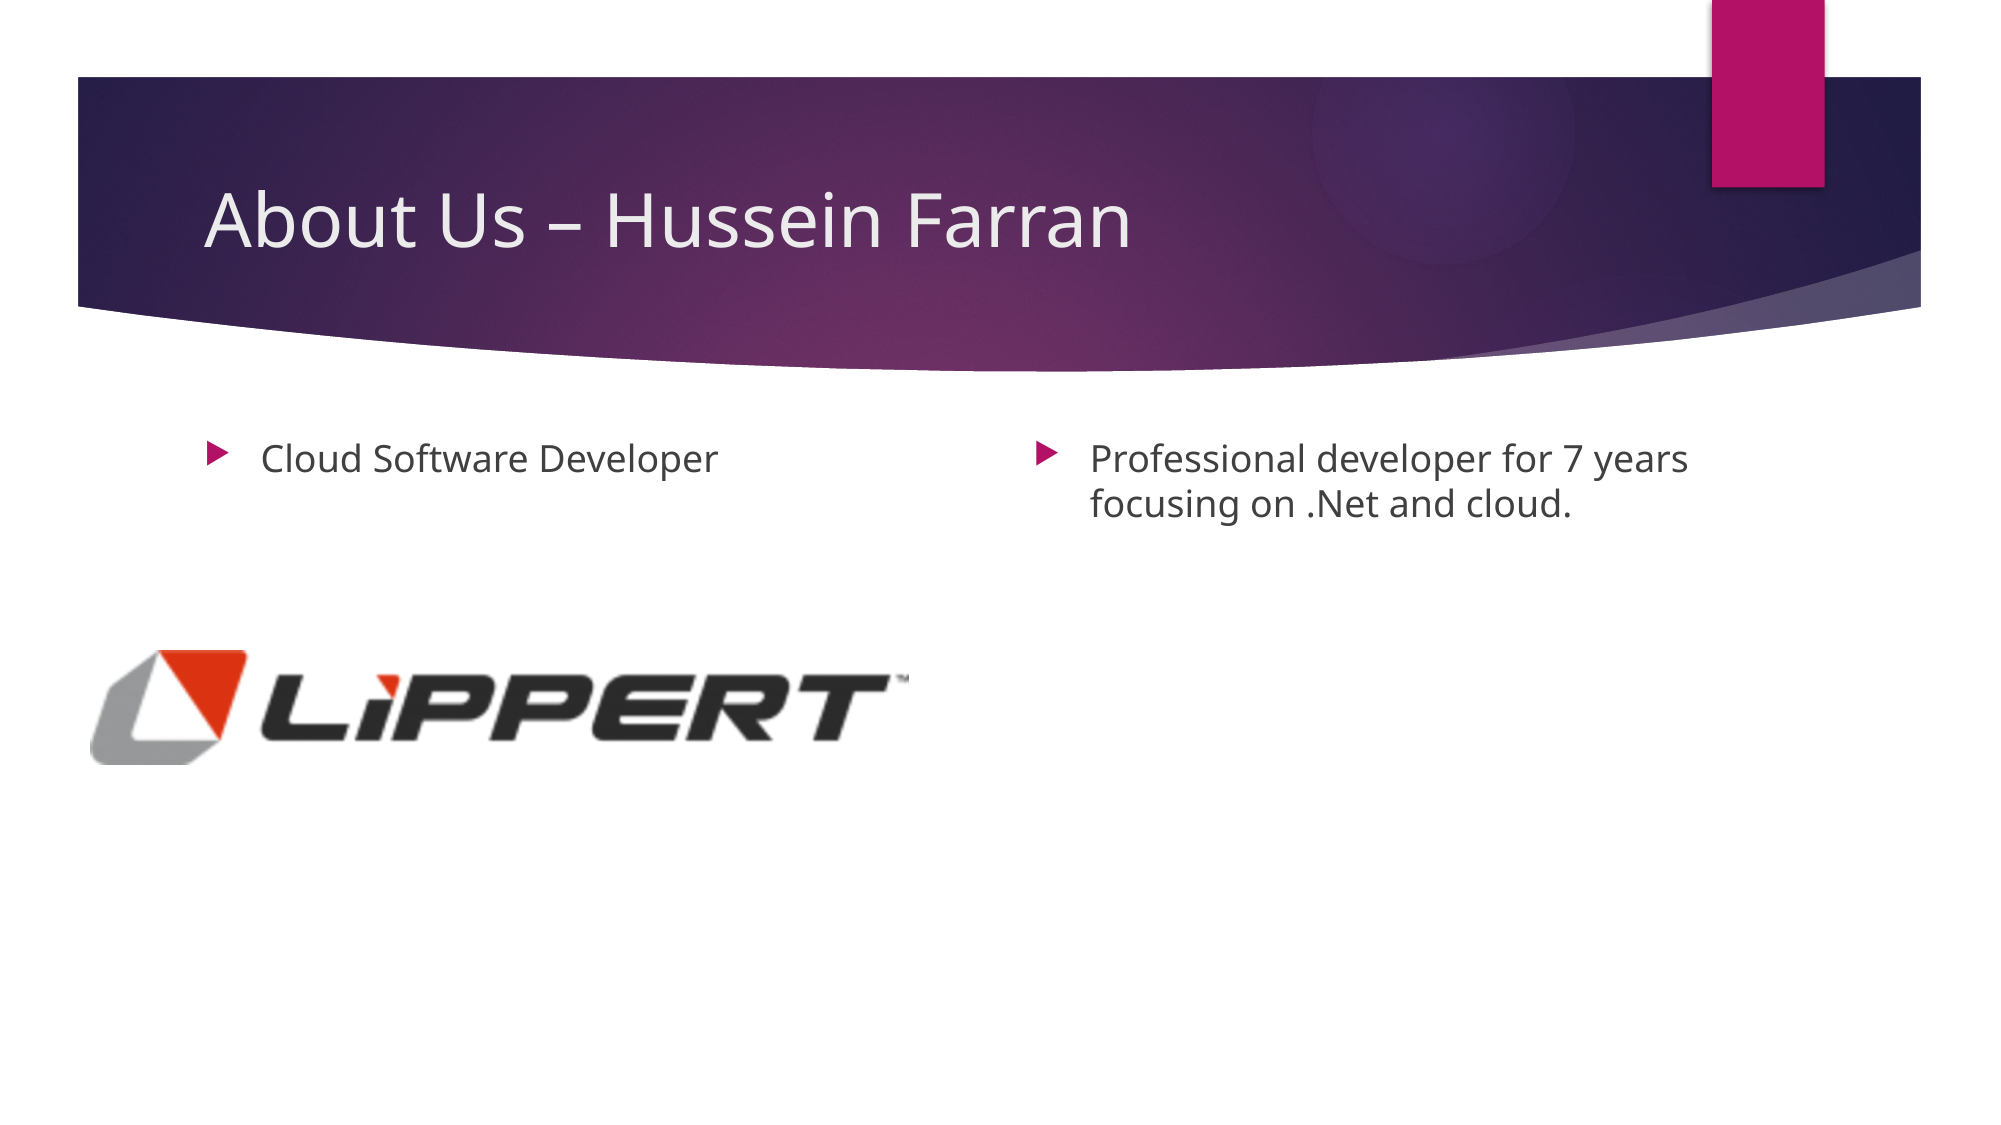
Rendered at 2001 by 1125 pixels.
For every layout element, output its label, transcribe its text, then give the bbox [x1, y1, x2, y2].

list Cloud Software Developer [189, 427, 981, 988]
title About Us – Hussein Farran [189, 159, 1627, 276]
list Professional developer for 7 years focusing on .Net and cloud. [1018, 427, 1810, 988]
picture [90, 649, 909, 765]
